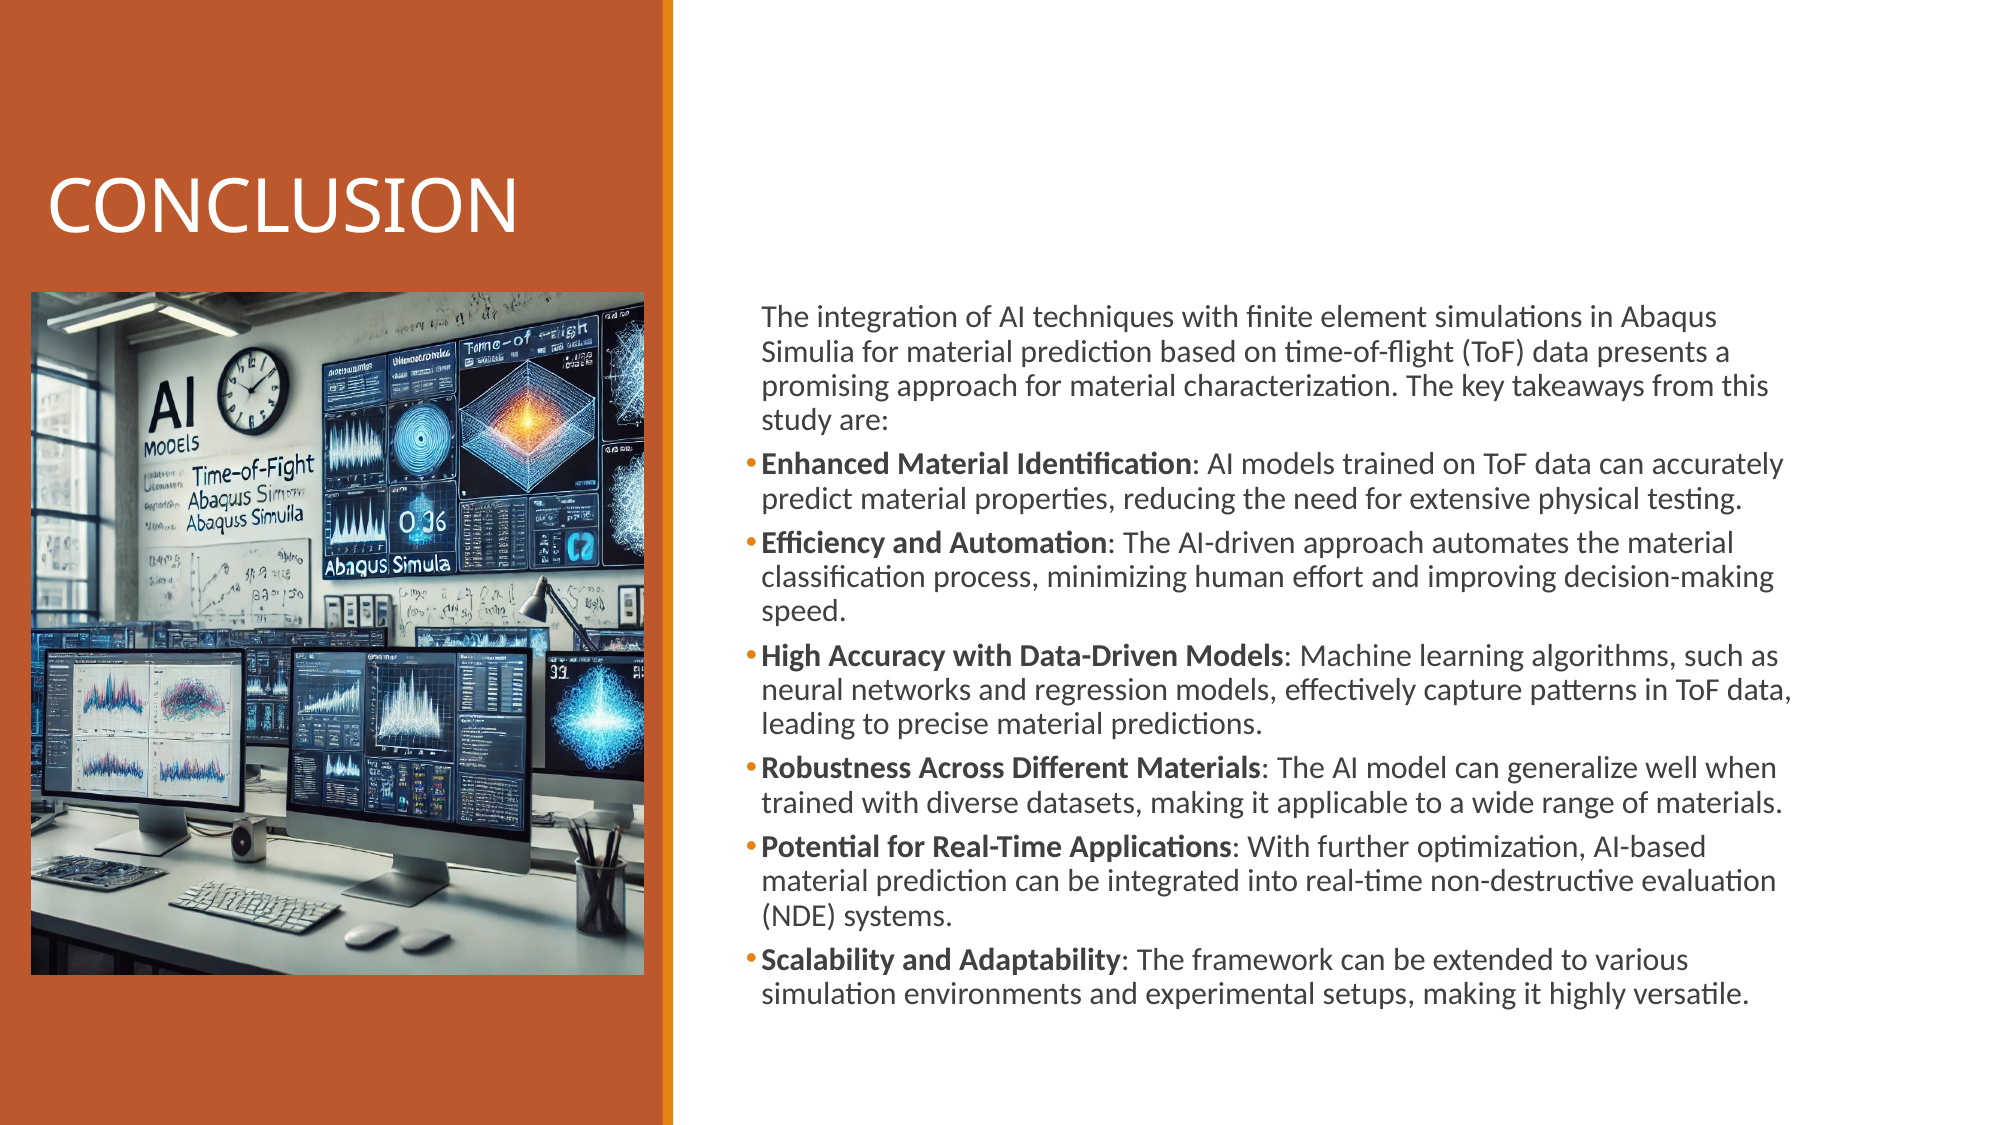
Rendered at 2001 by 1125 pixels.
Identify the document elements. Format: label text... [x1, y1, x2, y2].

picture [31, 292, 644, 976]
title CONCLUSION [31, 149, 557, 255]
list The integration of AI techniques with finite element simulations in Abaqus Simulia for material prediction based on time-of-flight (ToF) data presents a promising approach for material characterization. The key takeaways from this study are: Enhanced Material Identification: AI models trained on ToF data can accurately predict material properties, reducing the need for extensive physical testing. Efficiency and Automation: The AI-driven approach automates the material classification process, minimizing human effort and improving decision-making speed. High Accuracy with Data-Driven Models: Machine learning algorithms, such as neural networks and regression models, effectively capture patterns in ToF data, leading to precise material predictions. Robustness Across Different Materials: The AI model can generalize well when trained with diverse datasets, making it applicable to a wide range of materials. Potential for Real-Time Applications: With further optimization, AI-based material prediction can be integrated into real-time non-destructive evaluation (NDE) systems. Scalability and Adaptability: The framework can be extended to various simulation environments and experimental setups, making it highly versatile. [745, 292, 1811, 1032]
